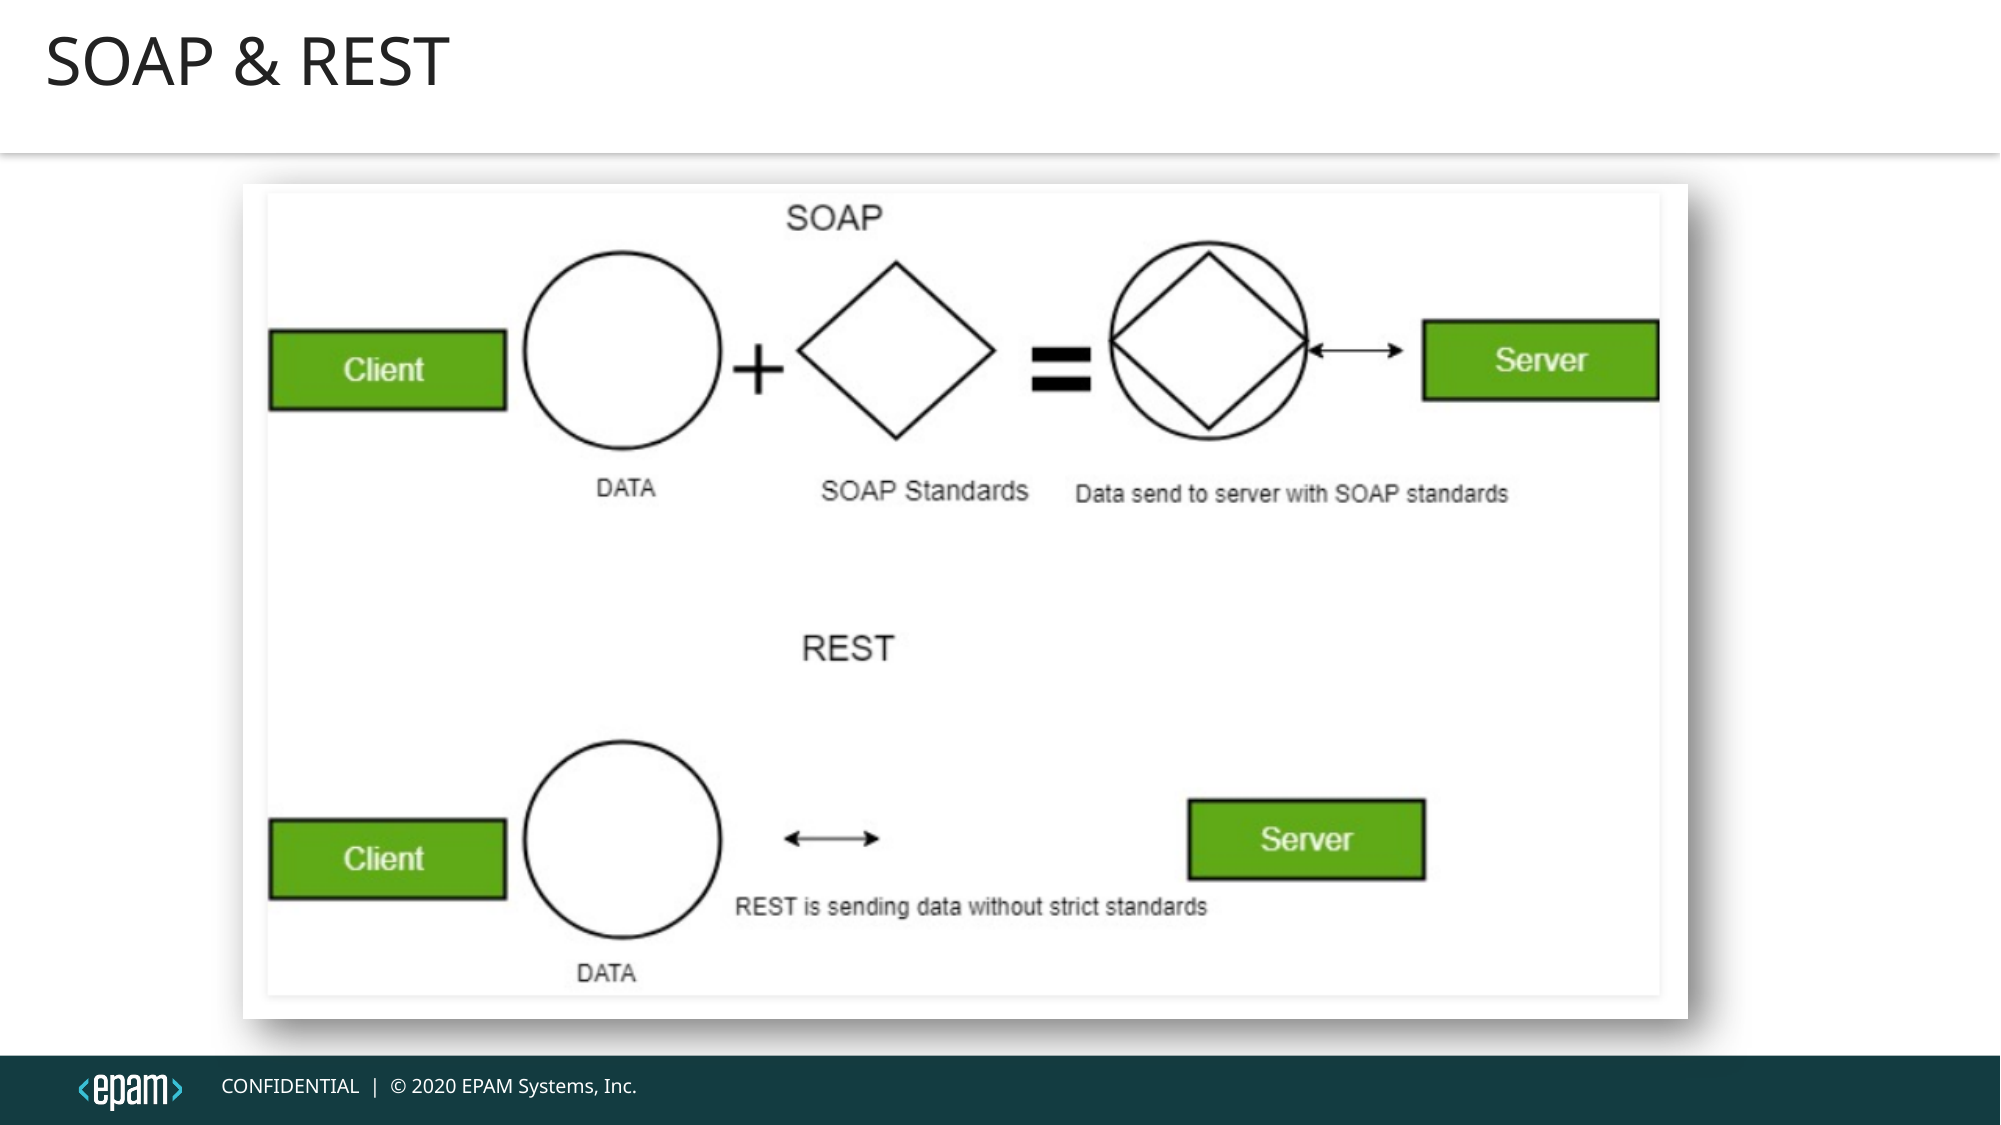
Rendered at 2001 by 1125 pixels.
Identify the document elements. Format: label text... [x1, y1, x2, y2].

picture [243, 184, 1688, 1019]
list SOAP & REST [0, 0, 2000, 153]
